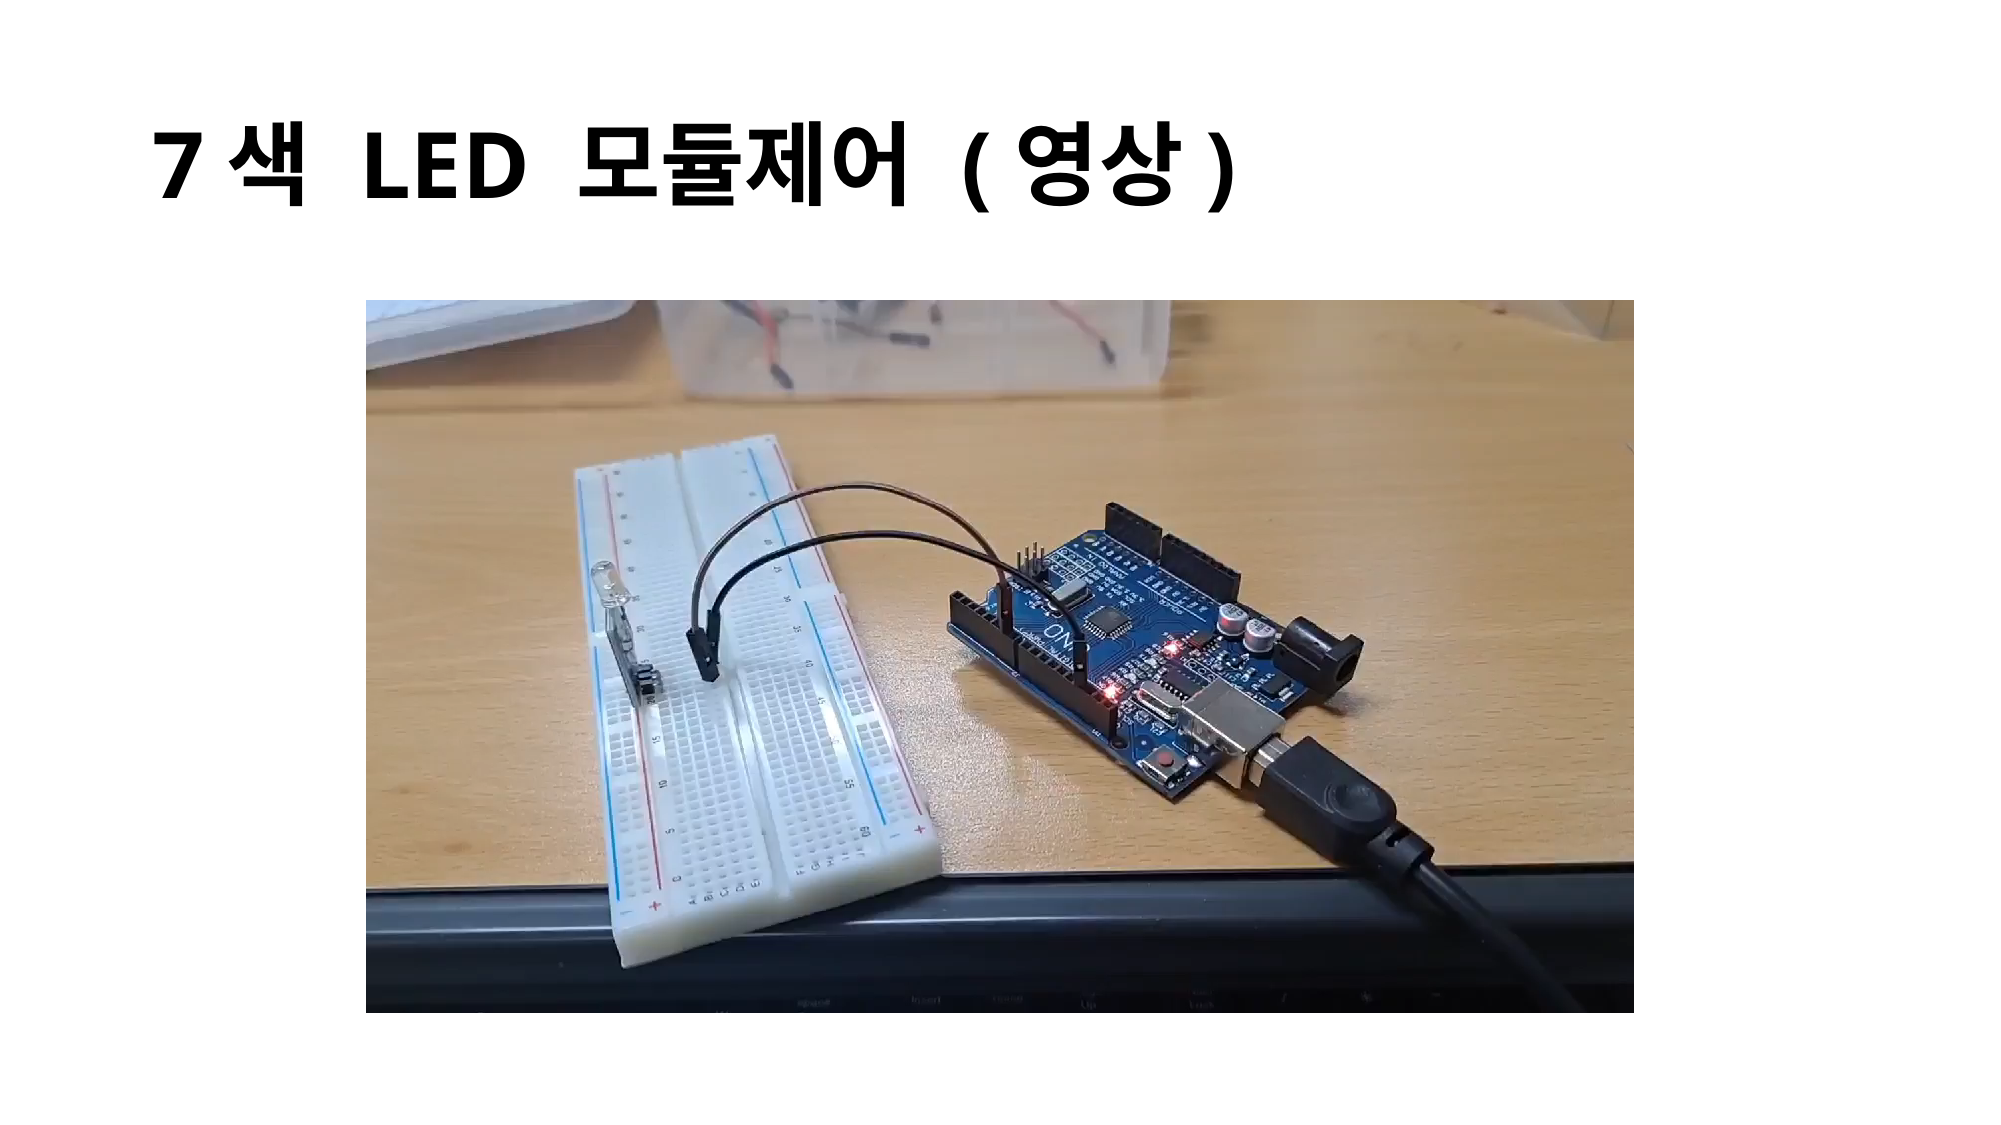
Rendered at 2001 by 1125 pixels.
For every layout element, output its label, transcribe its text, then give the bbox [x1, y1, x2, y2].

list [365, 299, 1635, 1014]
title 7색 LED 모듈제어 (영상) [137, 59, 1863, 278]
